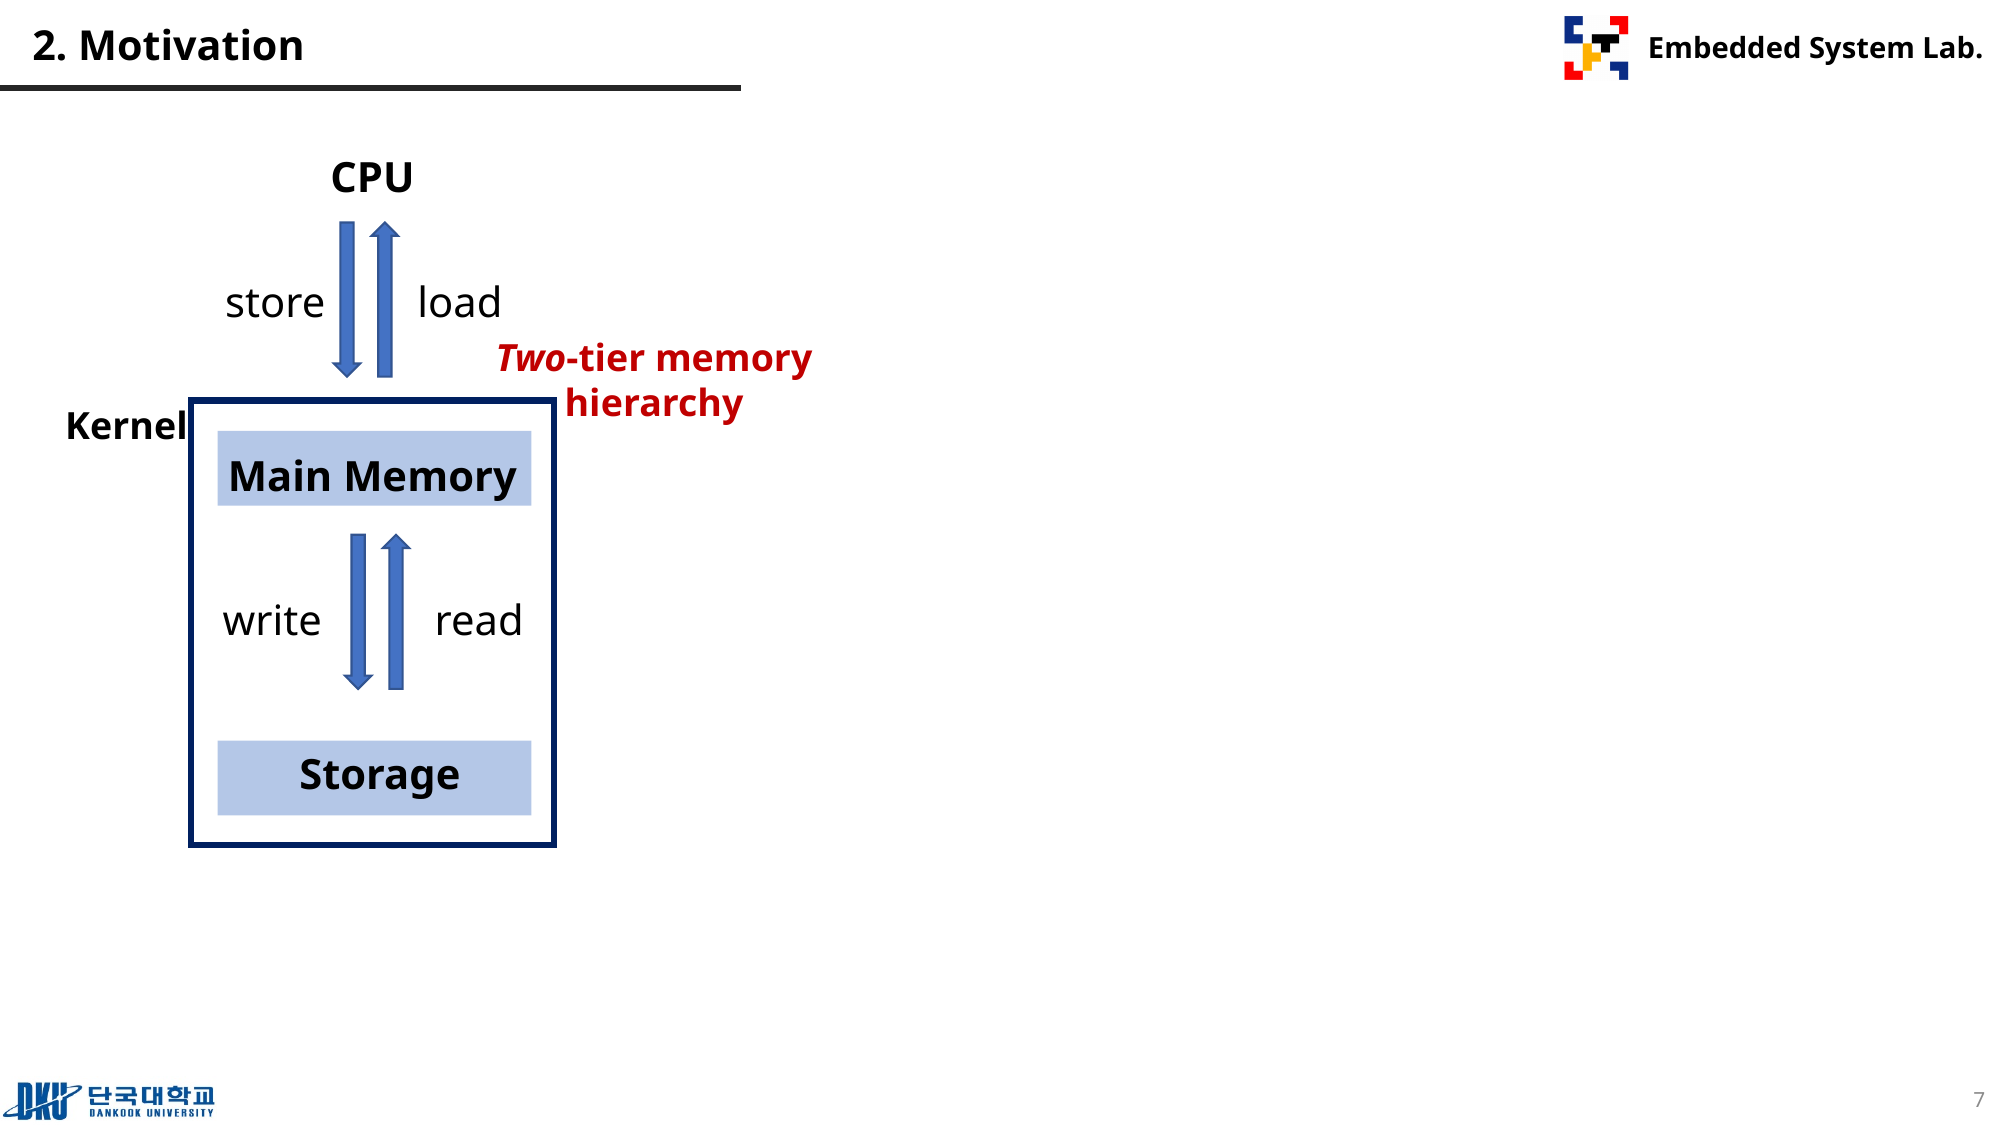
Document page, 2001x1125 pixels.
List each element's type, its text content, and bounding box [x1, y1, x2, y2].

text_box Storage [198, 740, 562, 805]
text_box Two-tier memory hierarchy [459, 326, 849, 432]
slide_number 7 [1550, 1076, 2000, 1125]
text_box read [407, 585, 551, 651]
text_box [190, 399, 555, 846]
text_box write [200, 585, 344, 651]
text_box [380, 533, 412, 690]
picture [1563, 15, 1629, 81]
text_box store [203, 268, 347, 334]
title 2. Motivation [17, 17, 1474, 78]
picture [0, 1076, 217, 1125]
text_box Kernel [0, 394, 257, 455]
text_box load [388, 268, 532, 334]
text_box [369, 221, 401, 378]
text_box CPU [245, 143, 500, 208]
text_box [342, 533, 374, 691]
text_box [331, 221, 363, 379]
